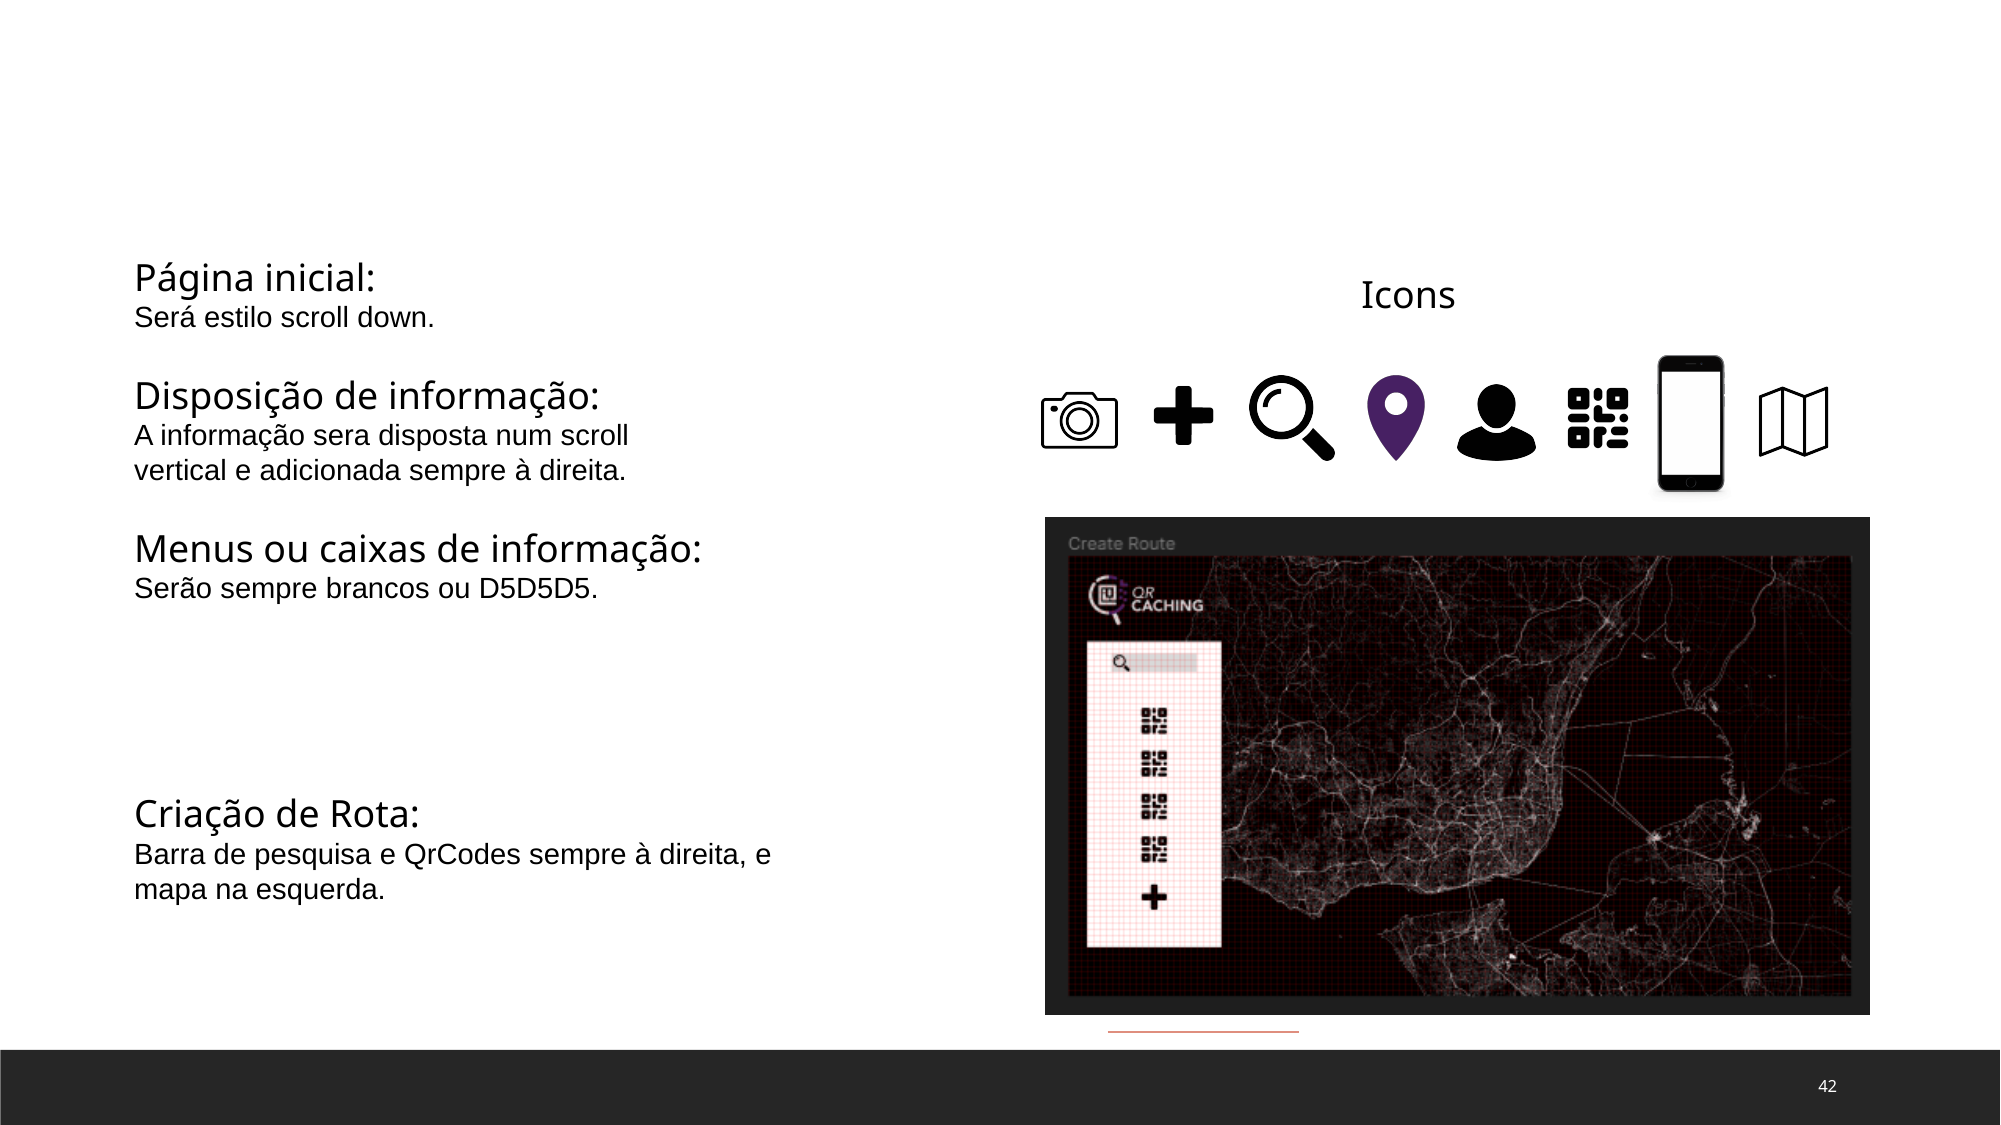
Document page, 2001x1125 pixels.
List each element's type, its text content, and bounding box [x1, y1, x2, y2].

text_box Página inicial: Será estilo scroll down. [119, 246, 648, 342]
text_box Icons [1346, 264, 1702, 324]
picture [1457, 383, 1536, 462]
picture [1040, 383, 1119, 462]
slide_number 42 [1803, 1057, 1932, 1118]
picture [1248, 374, 1335, 462]
picture [1140, 375, 1227, 462]
text_box Criação de Rota: Barra de pesquisa e QrCodes sempre à direita, e mapa na esquerda. [119, 782, 823, 913]
picture [1352, 374, 1439, 462]
picture [1554, 374, 1641, 461]
text_box Disposição de informação: A informação sera disposta num scroll vertical e adicionada sempre à direita. [119, 364, 715, 494]
text_box Menus ou caixas de informação: Serão sempre brancos ou D5D5D5. [119, 517, 823, 613]
picture [1045, 516, 1870, 1015]
picture [1744, 379, 1844, 466]
picture [1647, 354, 1734, 506]
